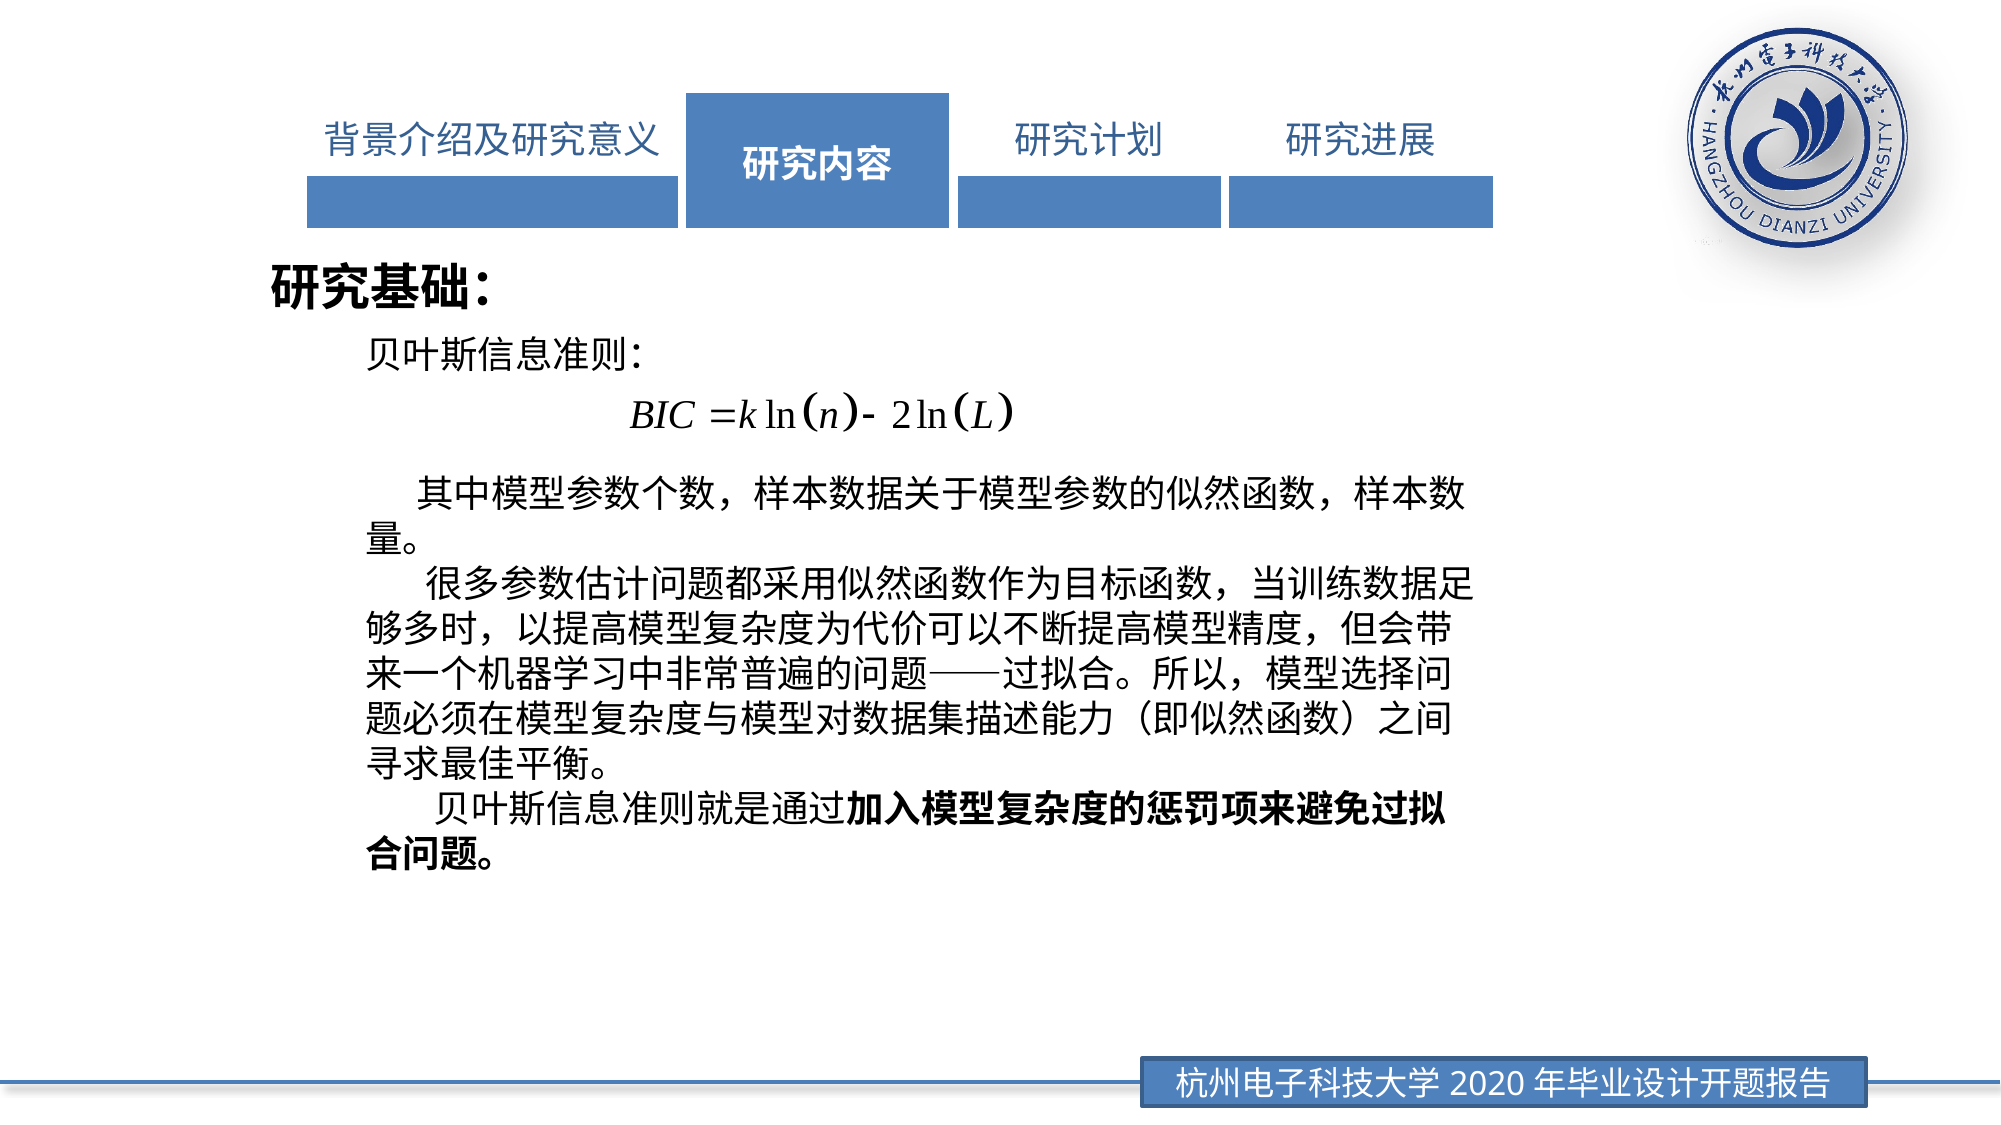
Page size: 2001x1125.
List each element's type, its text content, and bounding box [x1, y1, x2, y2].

text_box 贝叶斯信息准则： [350, 323, 788, 383]
table_header 背景介绍及研究意义 [307, 93, 678, 167]
text_box 研究基础： [255, 247, 1531, 323]
table_cell [1229, 176, 1493, 228]
picture [1679, 19, 1916, 256]
table_cell [307, 176, 678, 228]
table_header 研究内容 [686, 93, 949, 228]
table_cell [958, 176, 1221, 228]
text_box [621, 383, 1018, 453]
table_header 研究进展 [1229, 93, 1494, 167]
table_header 研究计划 [958, 93, 1221, 167]
